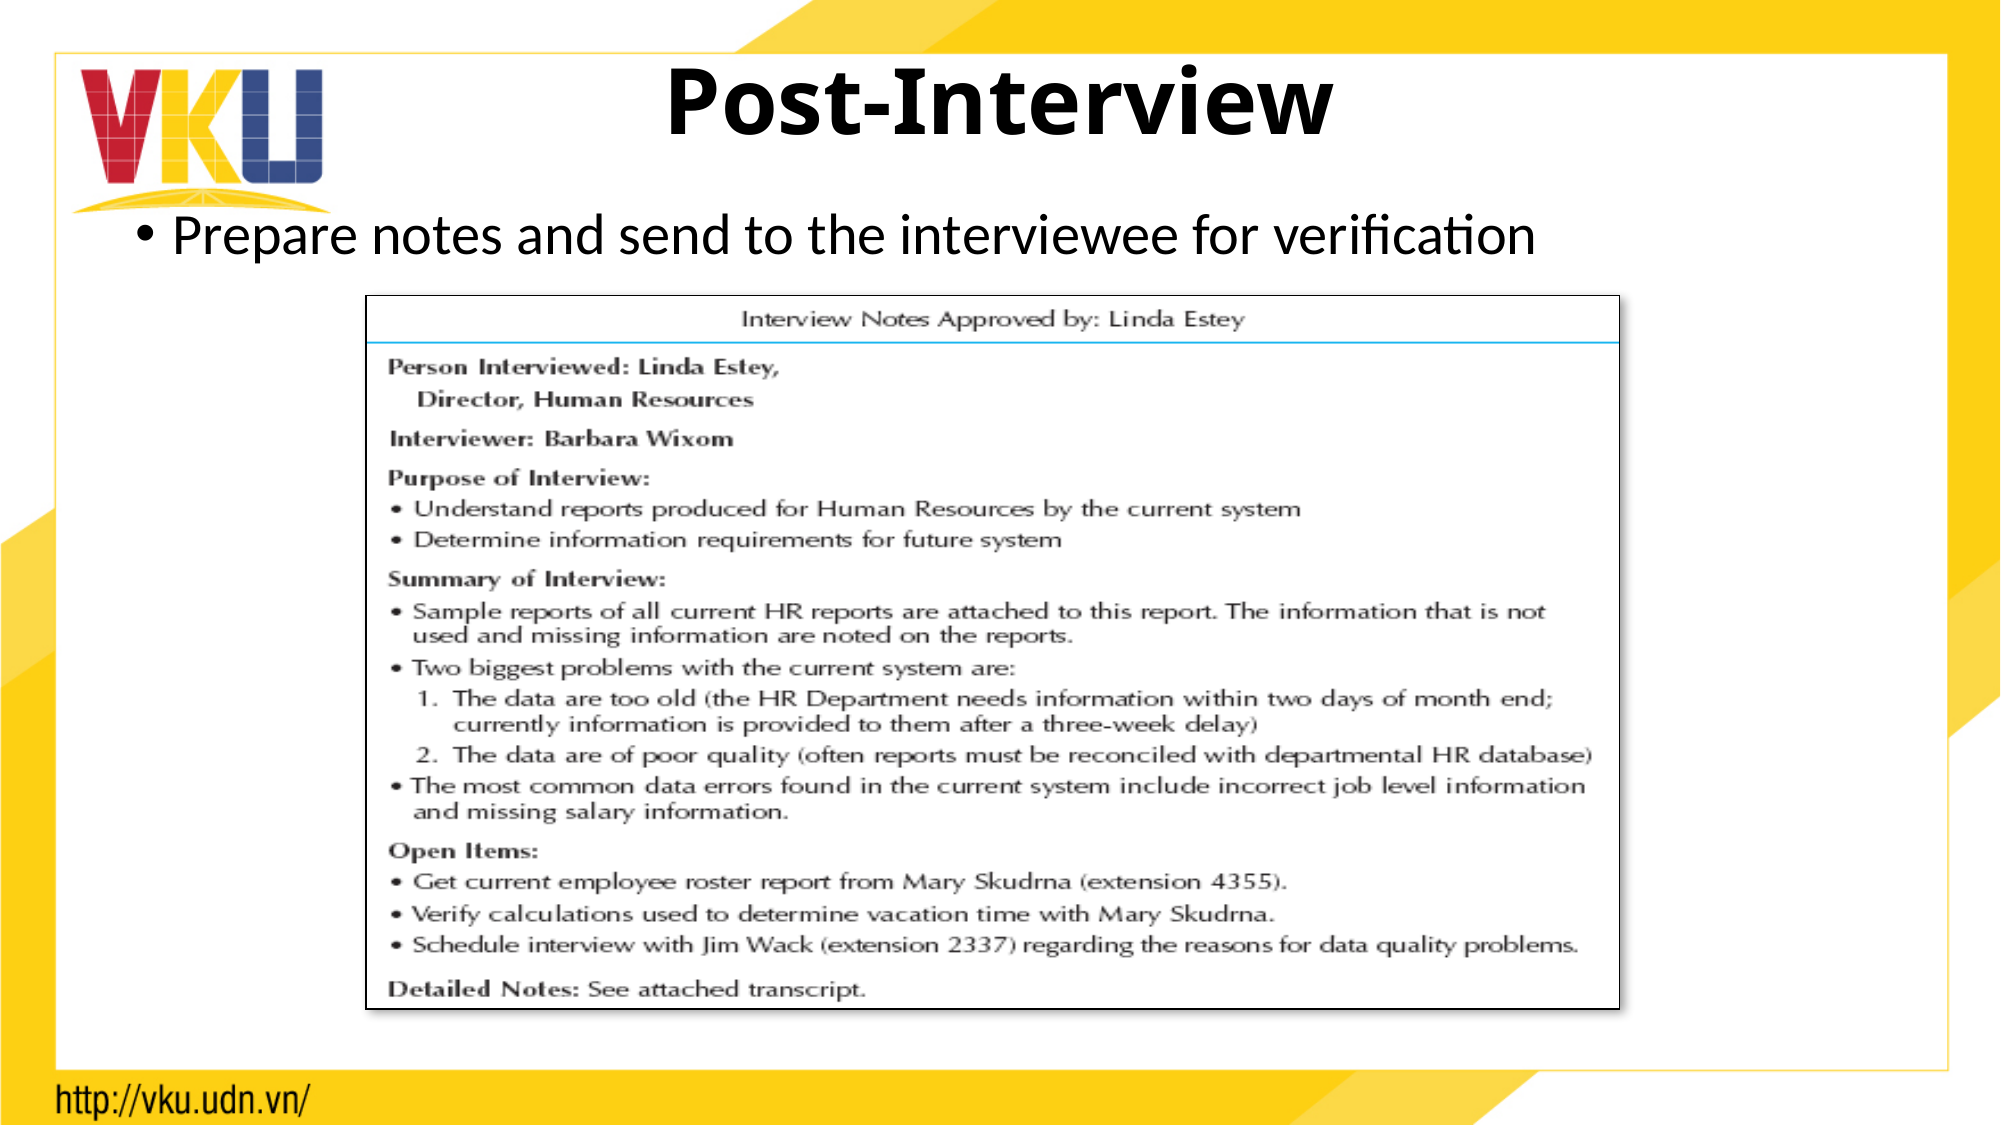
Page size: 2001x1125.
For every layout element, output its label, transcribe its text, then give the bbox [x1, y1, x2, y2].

picture [0, 0, 2001, 1125]
list Prepare notes and send to the interviewee for verification [120, 197, 1942, 279]
title Post-Interview [120, 17, 1880, 193]
